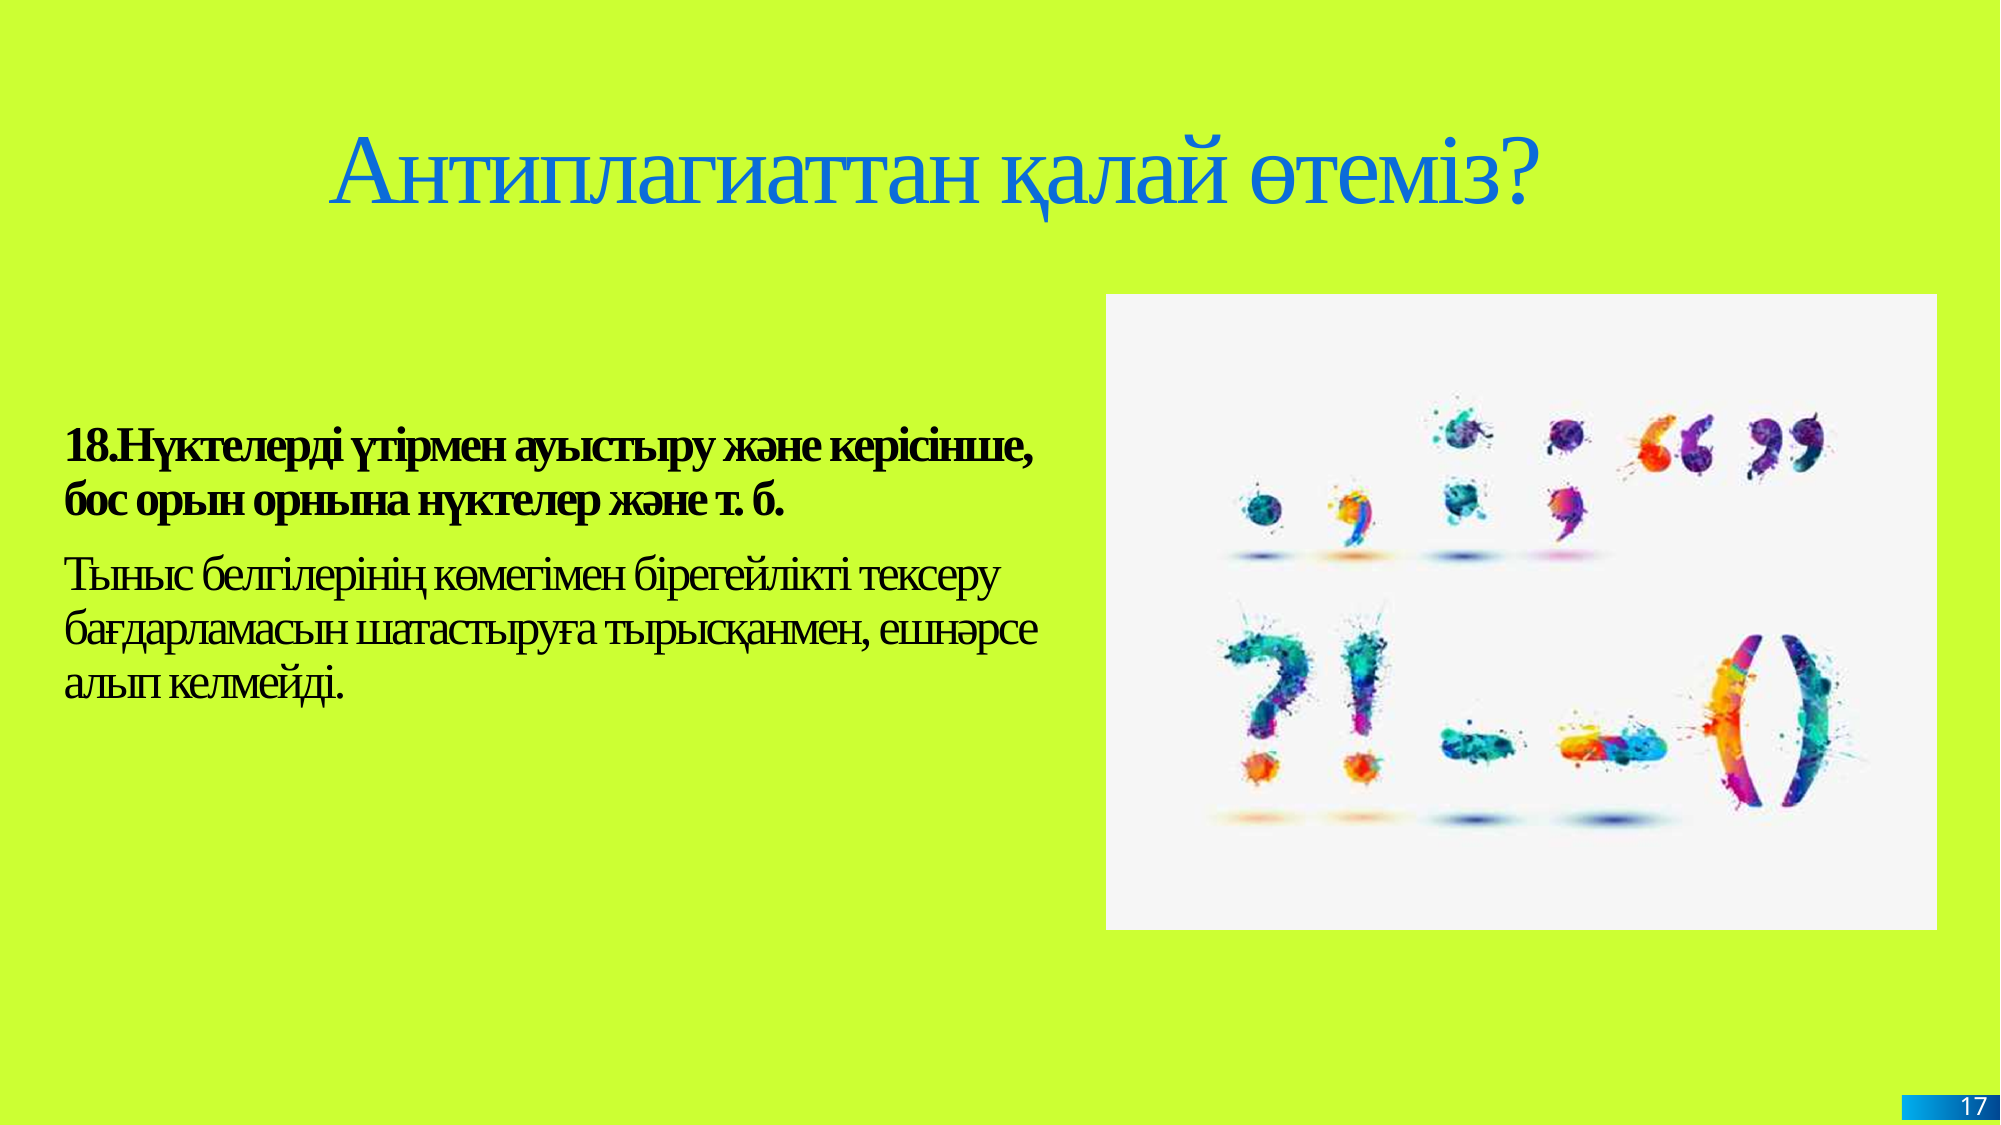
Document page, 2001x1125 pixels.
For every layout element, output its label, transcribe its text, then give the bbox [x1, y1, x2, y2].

subtitle 18.Нүктелерді үтірмен ауыстыру және керісінше, бос орын орнына нүктелер және т. б. Тыныс белгілерінің көмегімен бірегейлікті тексеру бағдарламасын шатастыруға тырысқанмен, ешнәрсе алып келмейді. [63, 418, 1038, 831]
slide_number 17 [1901, 1095, 2000, 1120]
picture [1106, 294, 1937, 930]
title Антиплагиаттан қалай өтеміз? [328, 83, 1672, 224]
